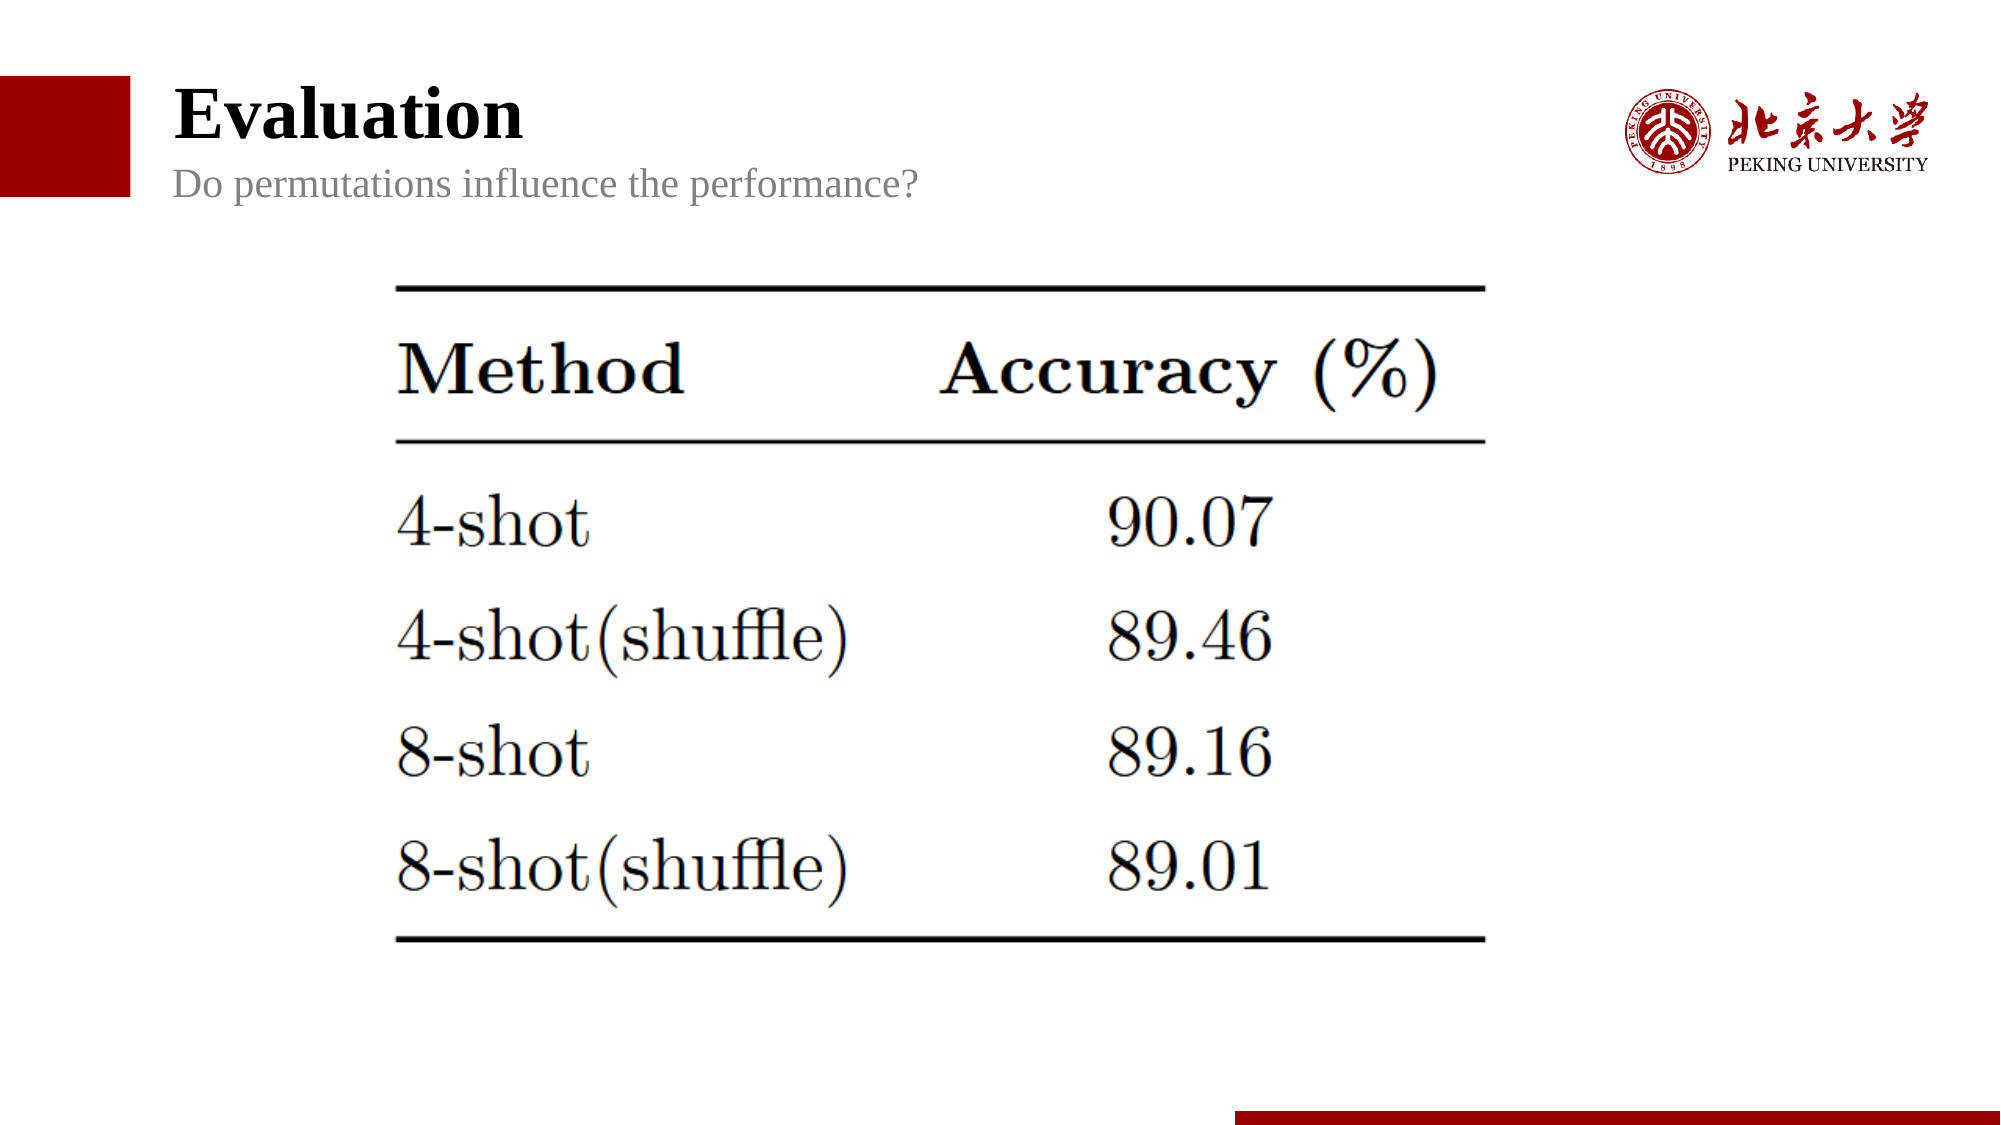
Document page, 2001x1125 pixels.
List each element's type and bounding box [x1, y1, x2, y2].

picture [342, 234, 1526, 977]
text_box [1235, 1111, 2000, 1125]
picture [1625, 89, 1928, 174]
text_box [0, 75, 131, 197]
text_box [157, 55, 1286, 214]
